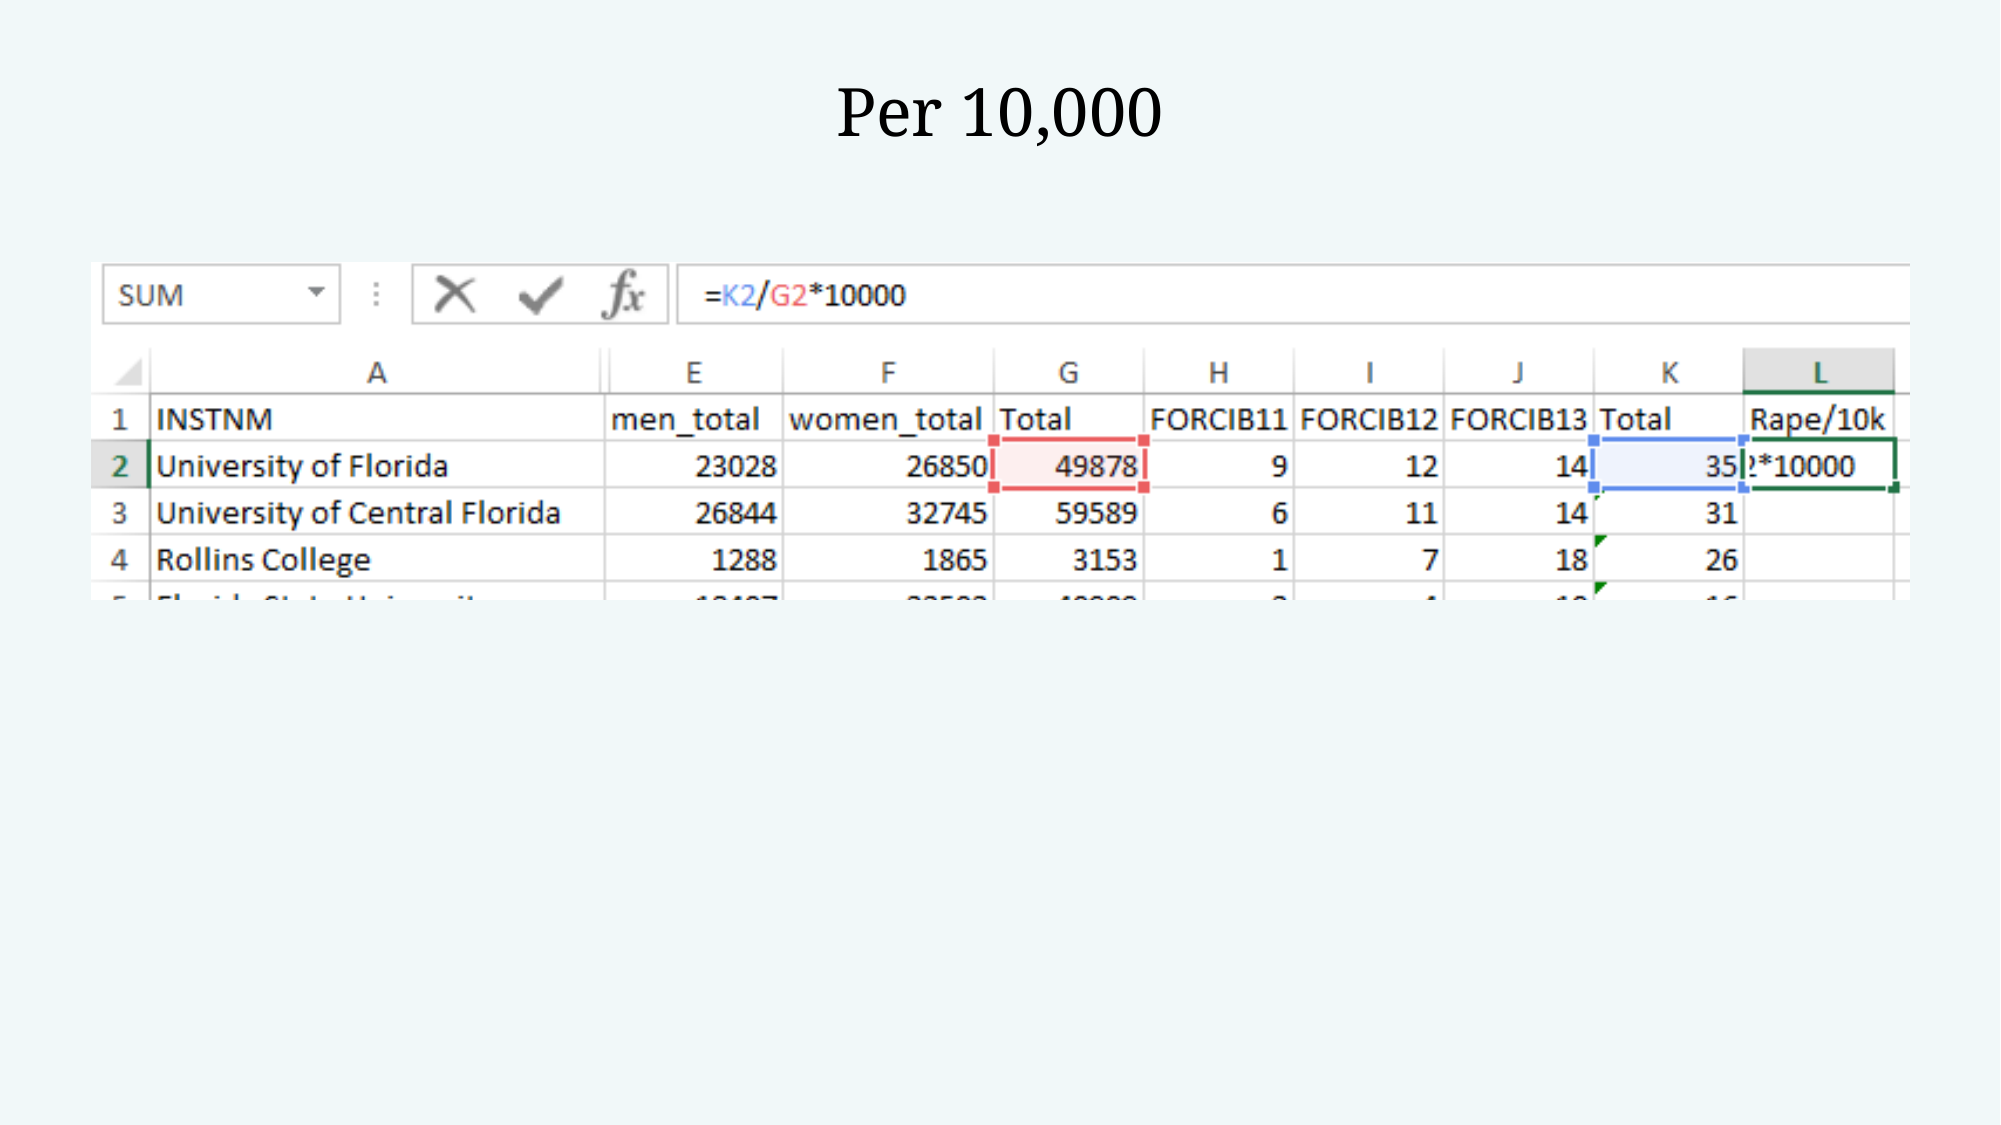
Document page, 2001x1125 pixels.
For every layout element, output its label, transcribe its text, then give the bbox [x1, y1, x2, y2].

list Per 10,000 [99, 62, 1901, 188]
picture [90, 262, 1911, 601]
